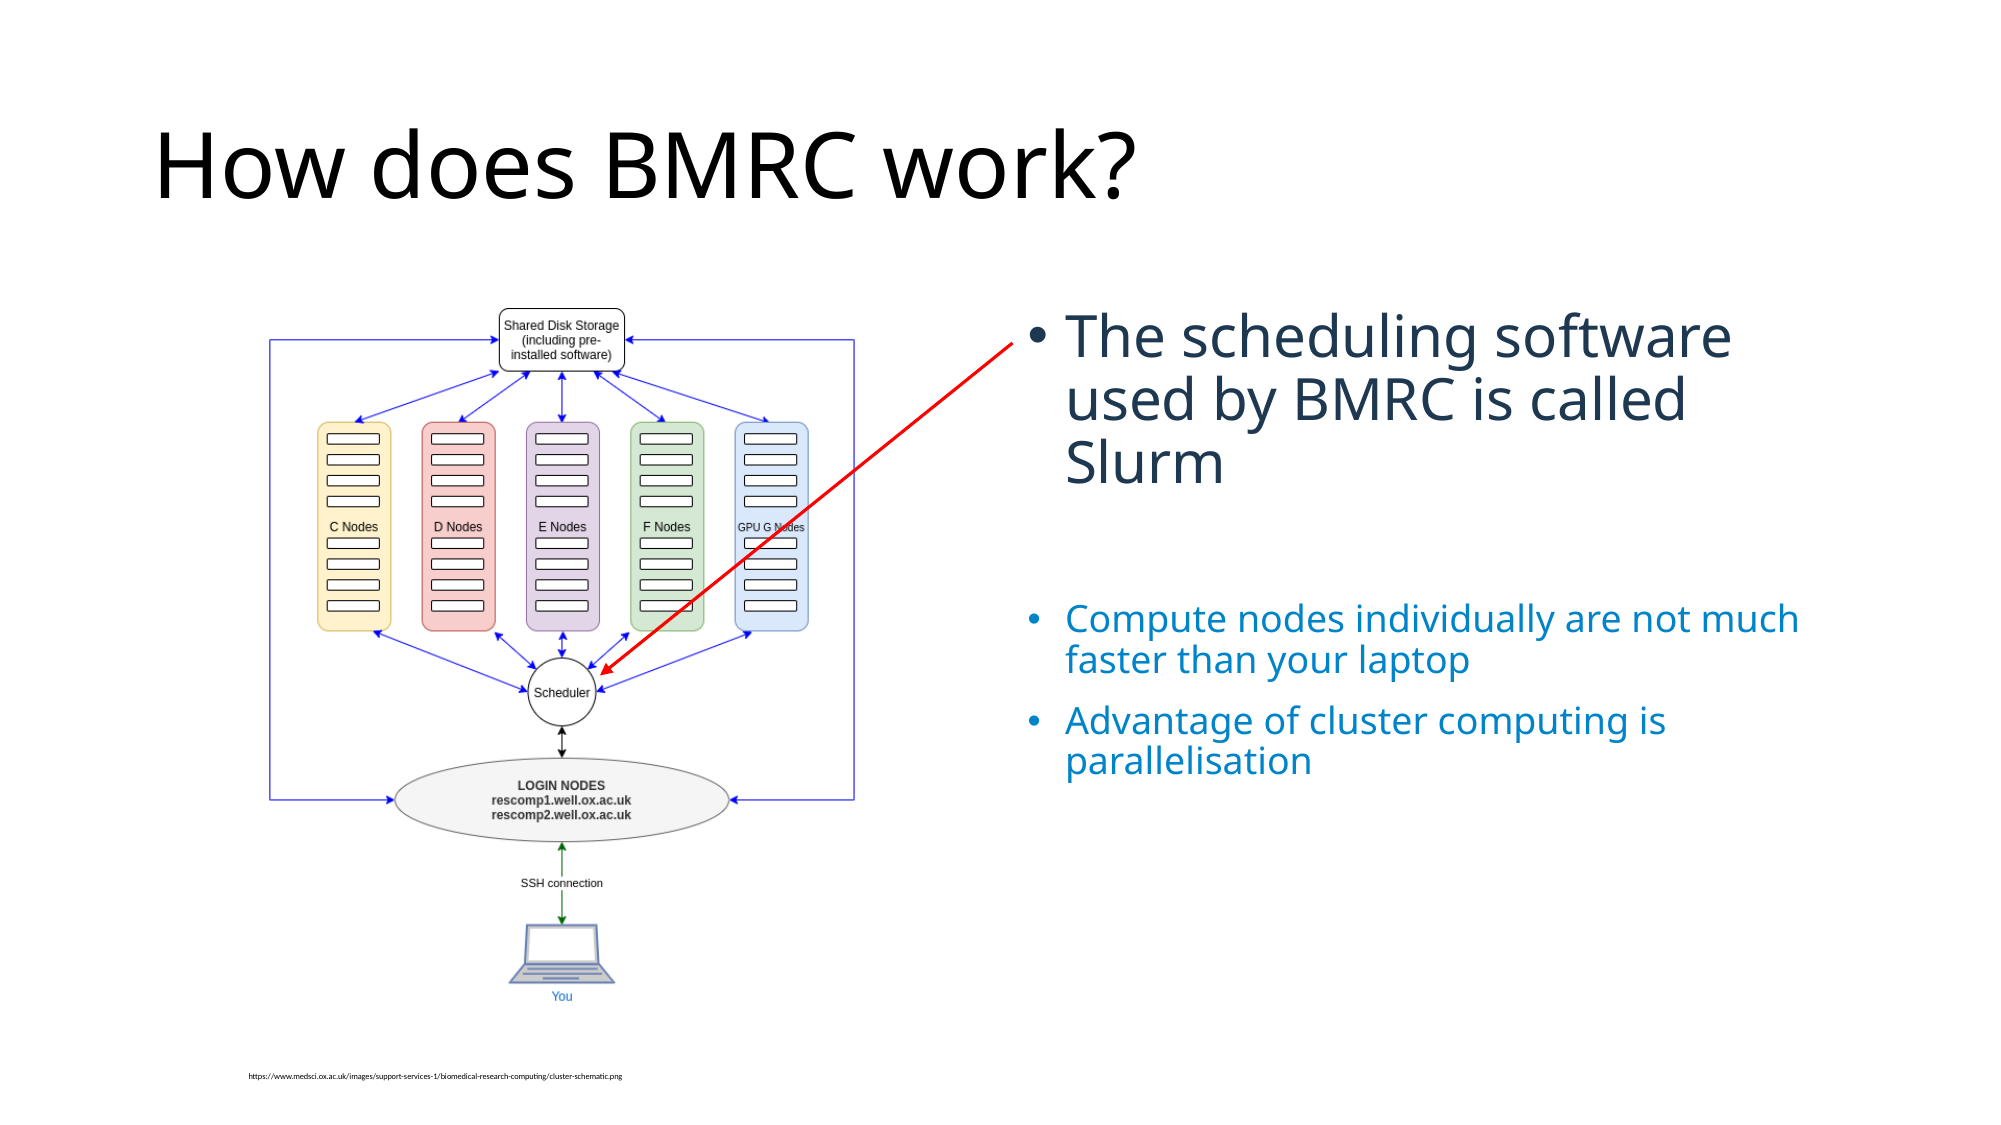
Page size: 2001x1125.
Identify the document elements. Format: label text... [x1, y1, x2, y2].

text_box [599, 342, 1013, 676]
text_box https://www.medsci.ox.ac.uk/images/support-services-1/biomedical-research-computing/cluster-schematic.png [233, 1063, 638, 1089]
title How does BMRC work? [137, 59, 1863, 278]
list The scheduling software used by BMRC is called Slurm Compute nodes individually are not much faster than your laptop Advantage of cluster computing is parallelisation [1012, 299, 1863, 1014]
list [261, 308, 864, 1005]
